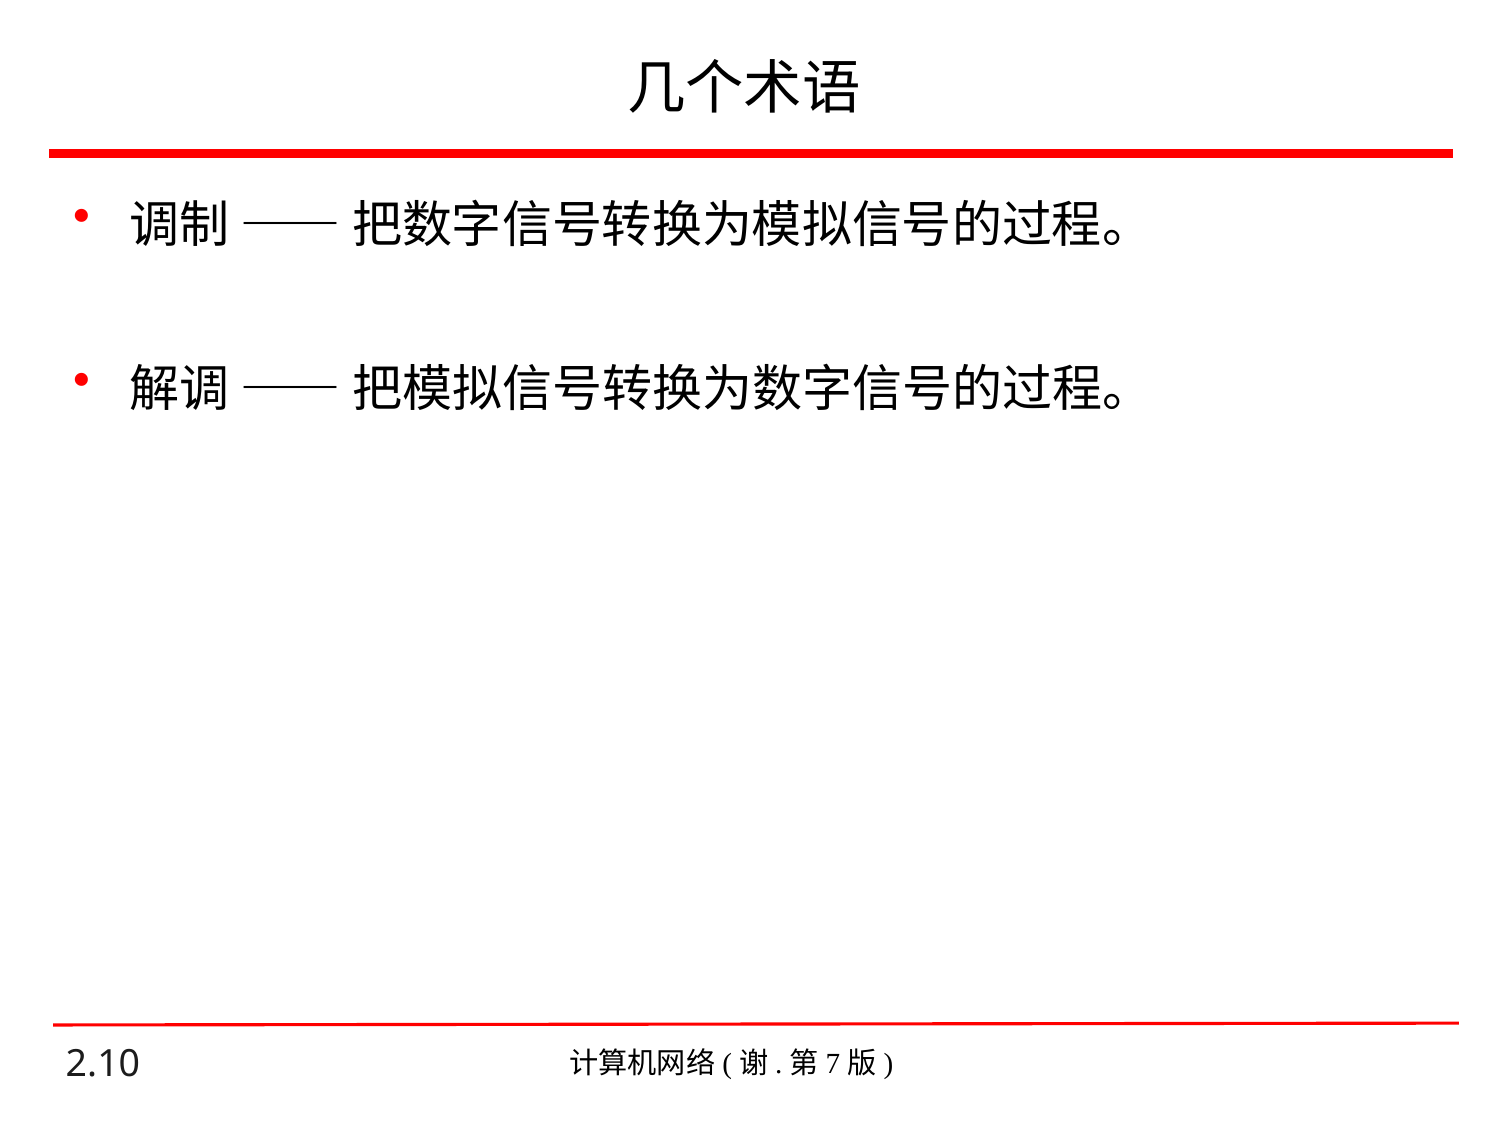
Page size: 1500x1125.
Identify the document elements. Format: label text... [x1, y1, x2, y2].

list 调制 —— 把数字信号转换为模拟信号的过程。 解调 —— 把模拟信号转换为数字信号的过程。 [58, 172, 1448, 1024]
title 几个术语 [58, 33, 1430, 137]
